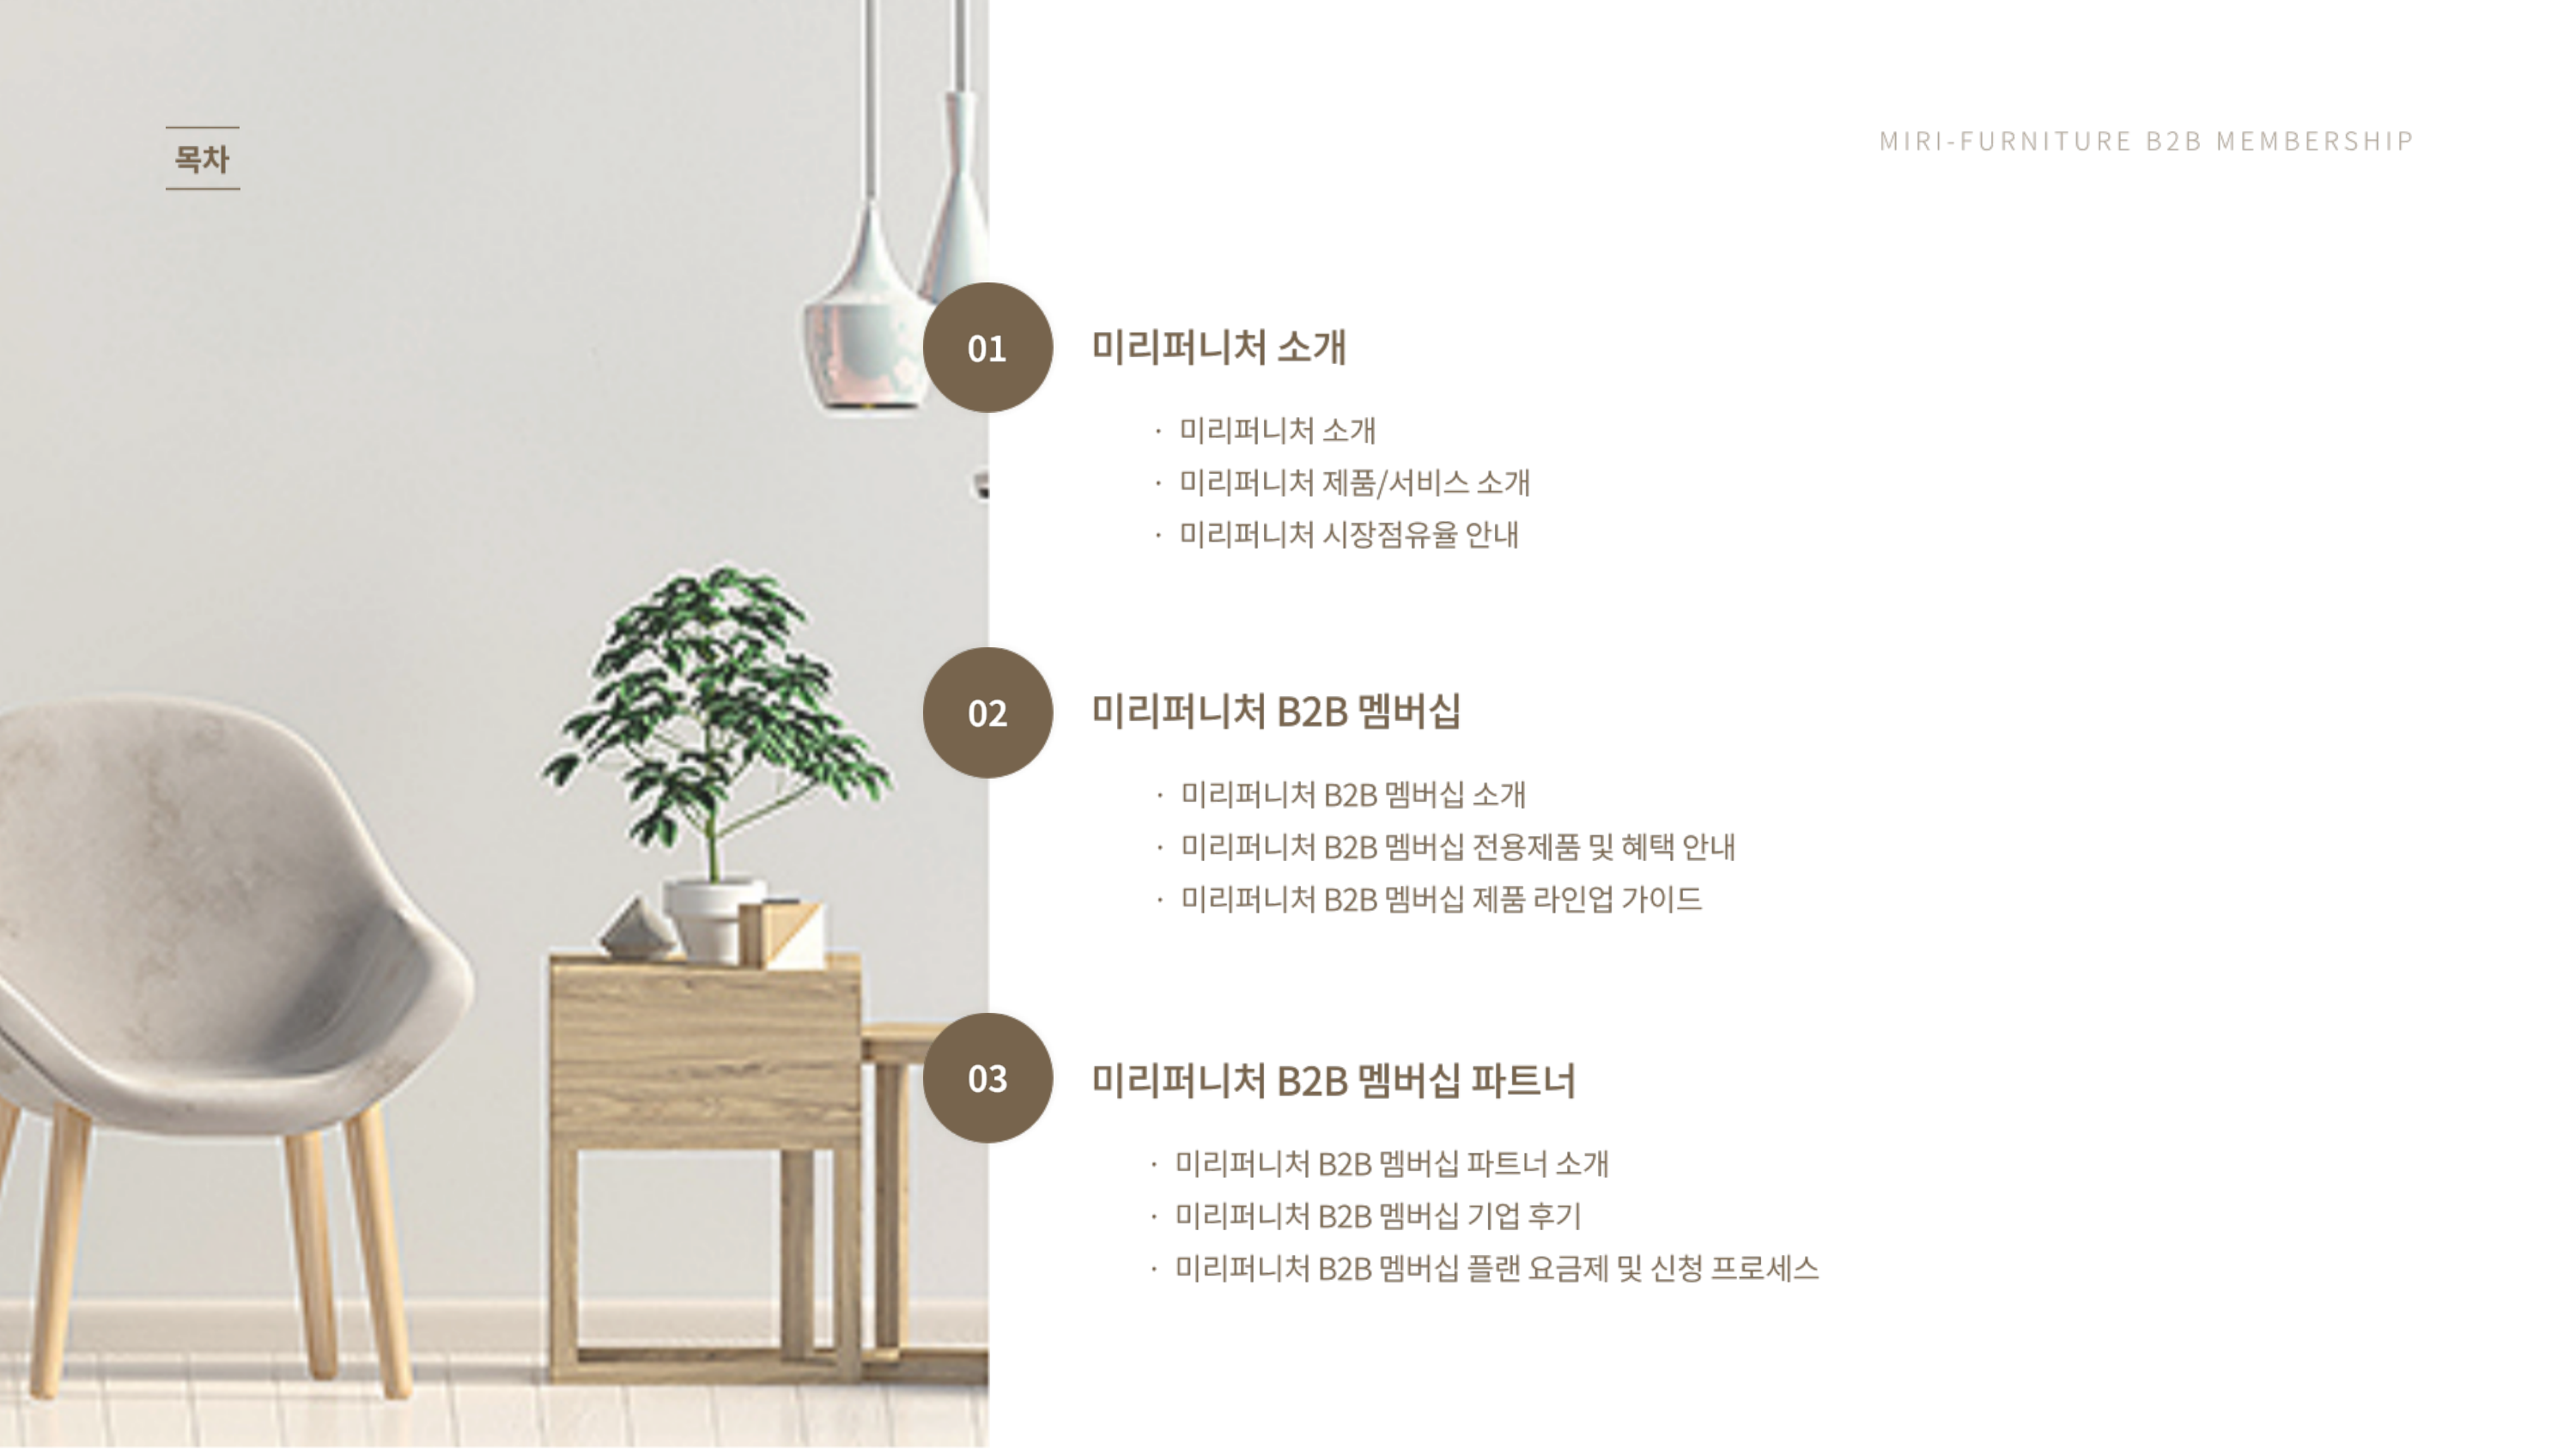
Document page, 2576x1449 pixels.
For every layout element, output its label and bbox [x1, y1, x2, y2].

picture [990, 217, 1367, 478]
text_box [923, 1012, 1054, 1143]
picture [1145, 404, 1546, 571]
picture [990, 583, 1483, 843]
picture [932, 1046, 1026, 1119]
text_box [0, 0, 990, 1448]
picture [1808, 118, 2424, 170]
picture [1147, 768, 1753, 935]
text_box [165, 124, 240, 132]
text_box [923, 282, 1054, 413]
text_box [165, 185, 240, 193]
picture [990, 948, 1597, 1209]
text_box [923, 647, 1054, 779]
picture [162, 133, 246, 195]
picture [932, 682, 1026, 755]
picture [930, 316, 1026, 389]
picture [1142, 1137, 1836, 1304]
